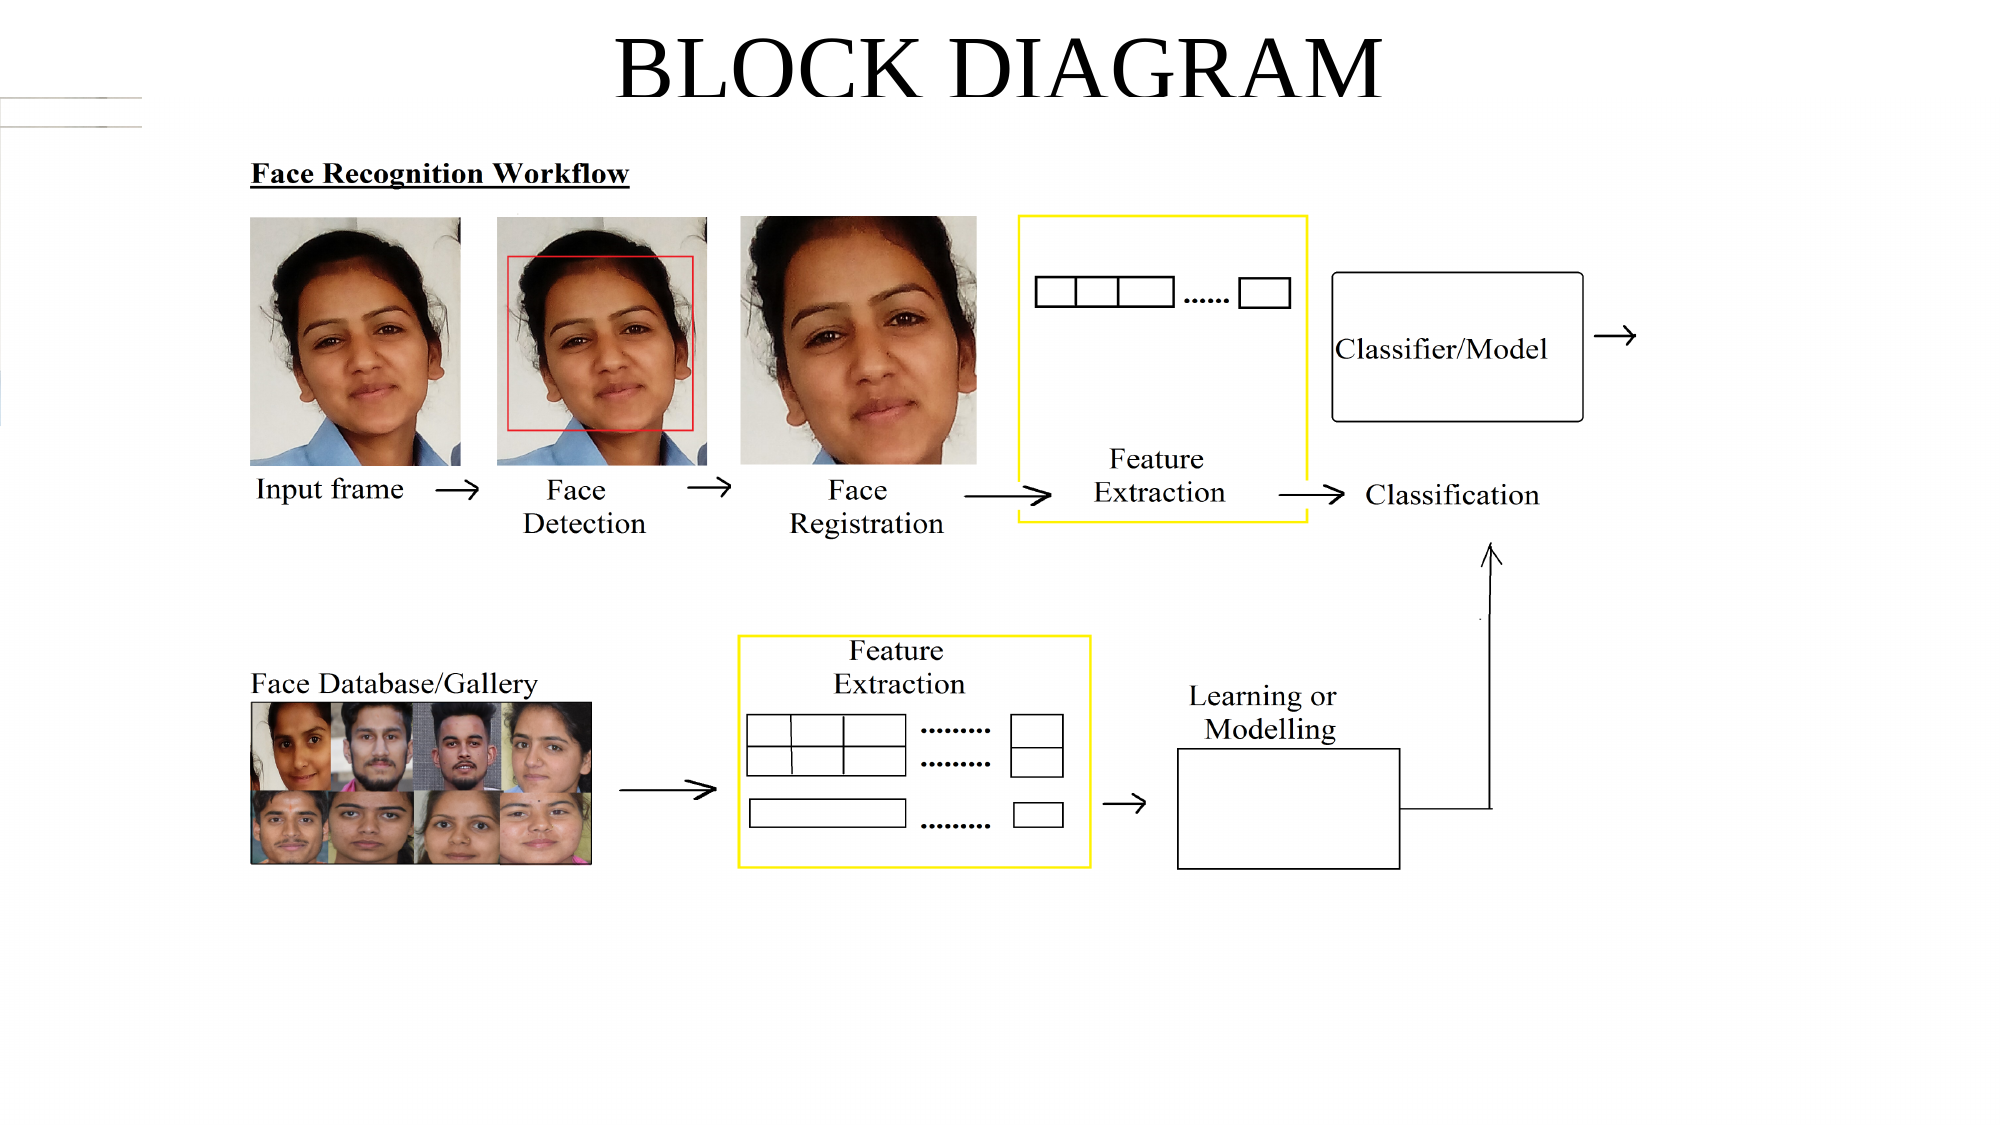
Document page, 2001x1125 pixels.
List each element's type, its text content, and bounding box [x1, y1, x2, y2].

picture [0, 0, 2001, 1125]
text_box BLOCK DIAGRAM [0, 0, 2000, 97]
